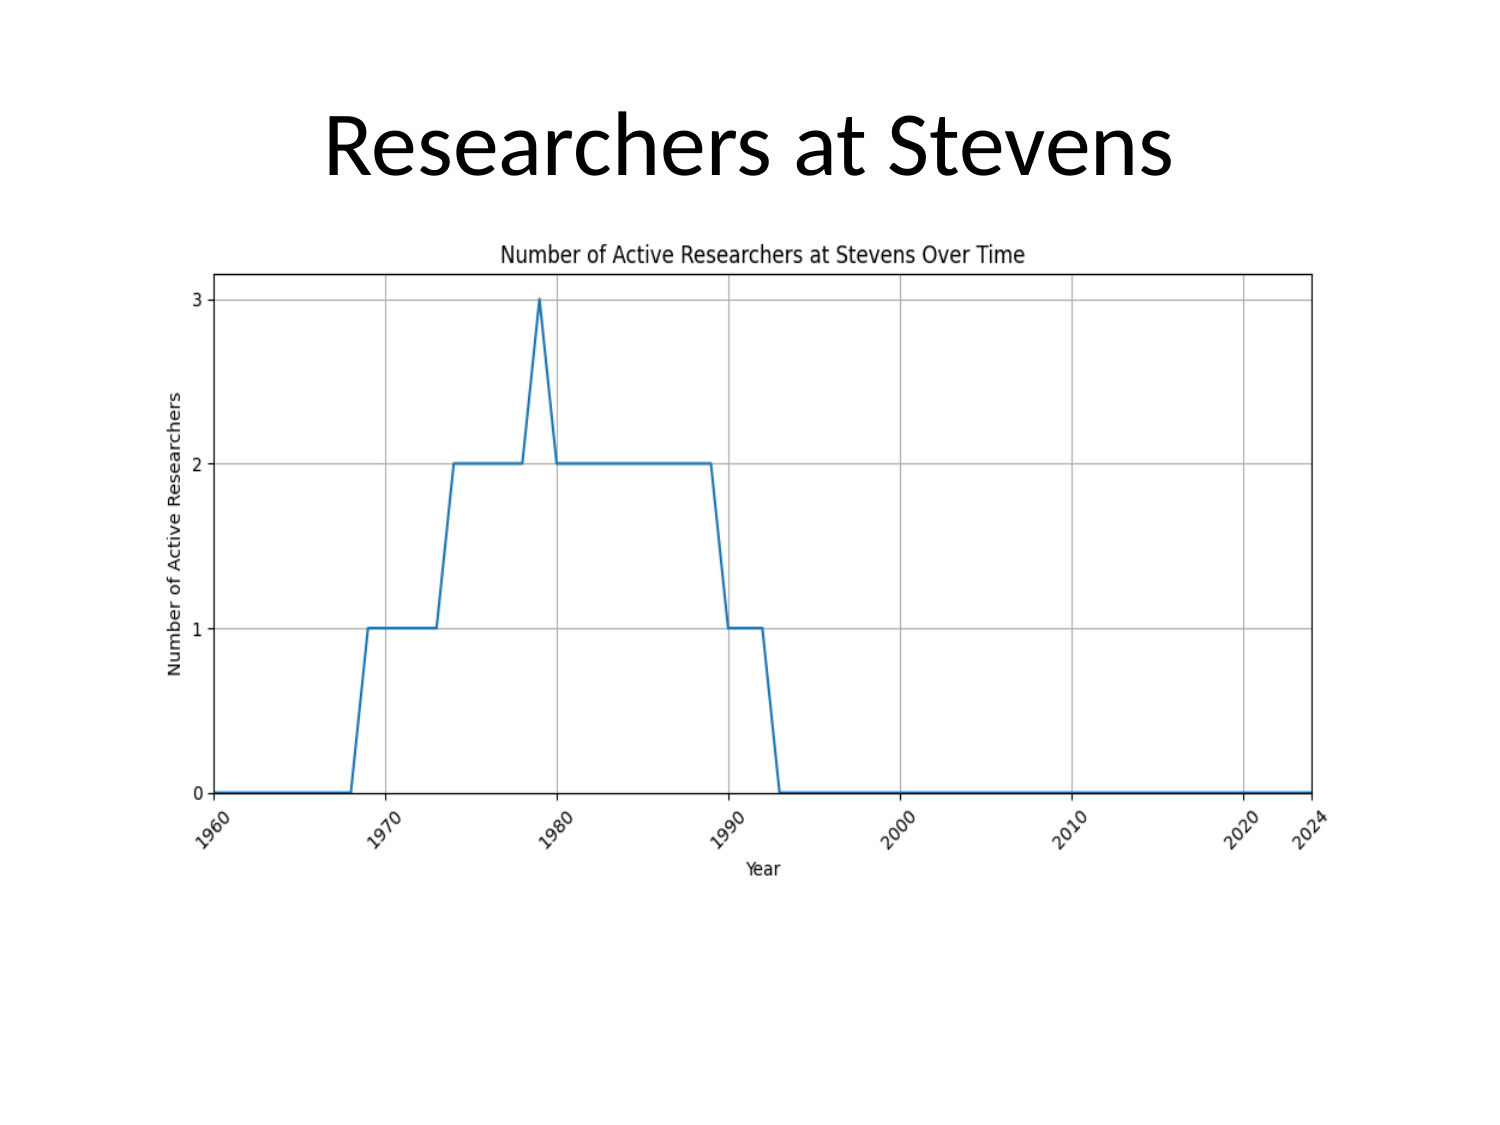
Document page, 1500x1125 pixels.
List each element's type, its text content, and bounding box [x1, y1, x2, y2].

title Researchers at Stevens [75, 45, 1425, 233]
picture [149, 224, 1351, 901]
